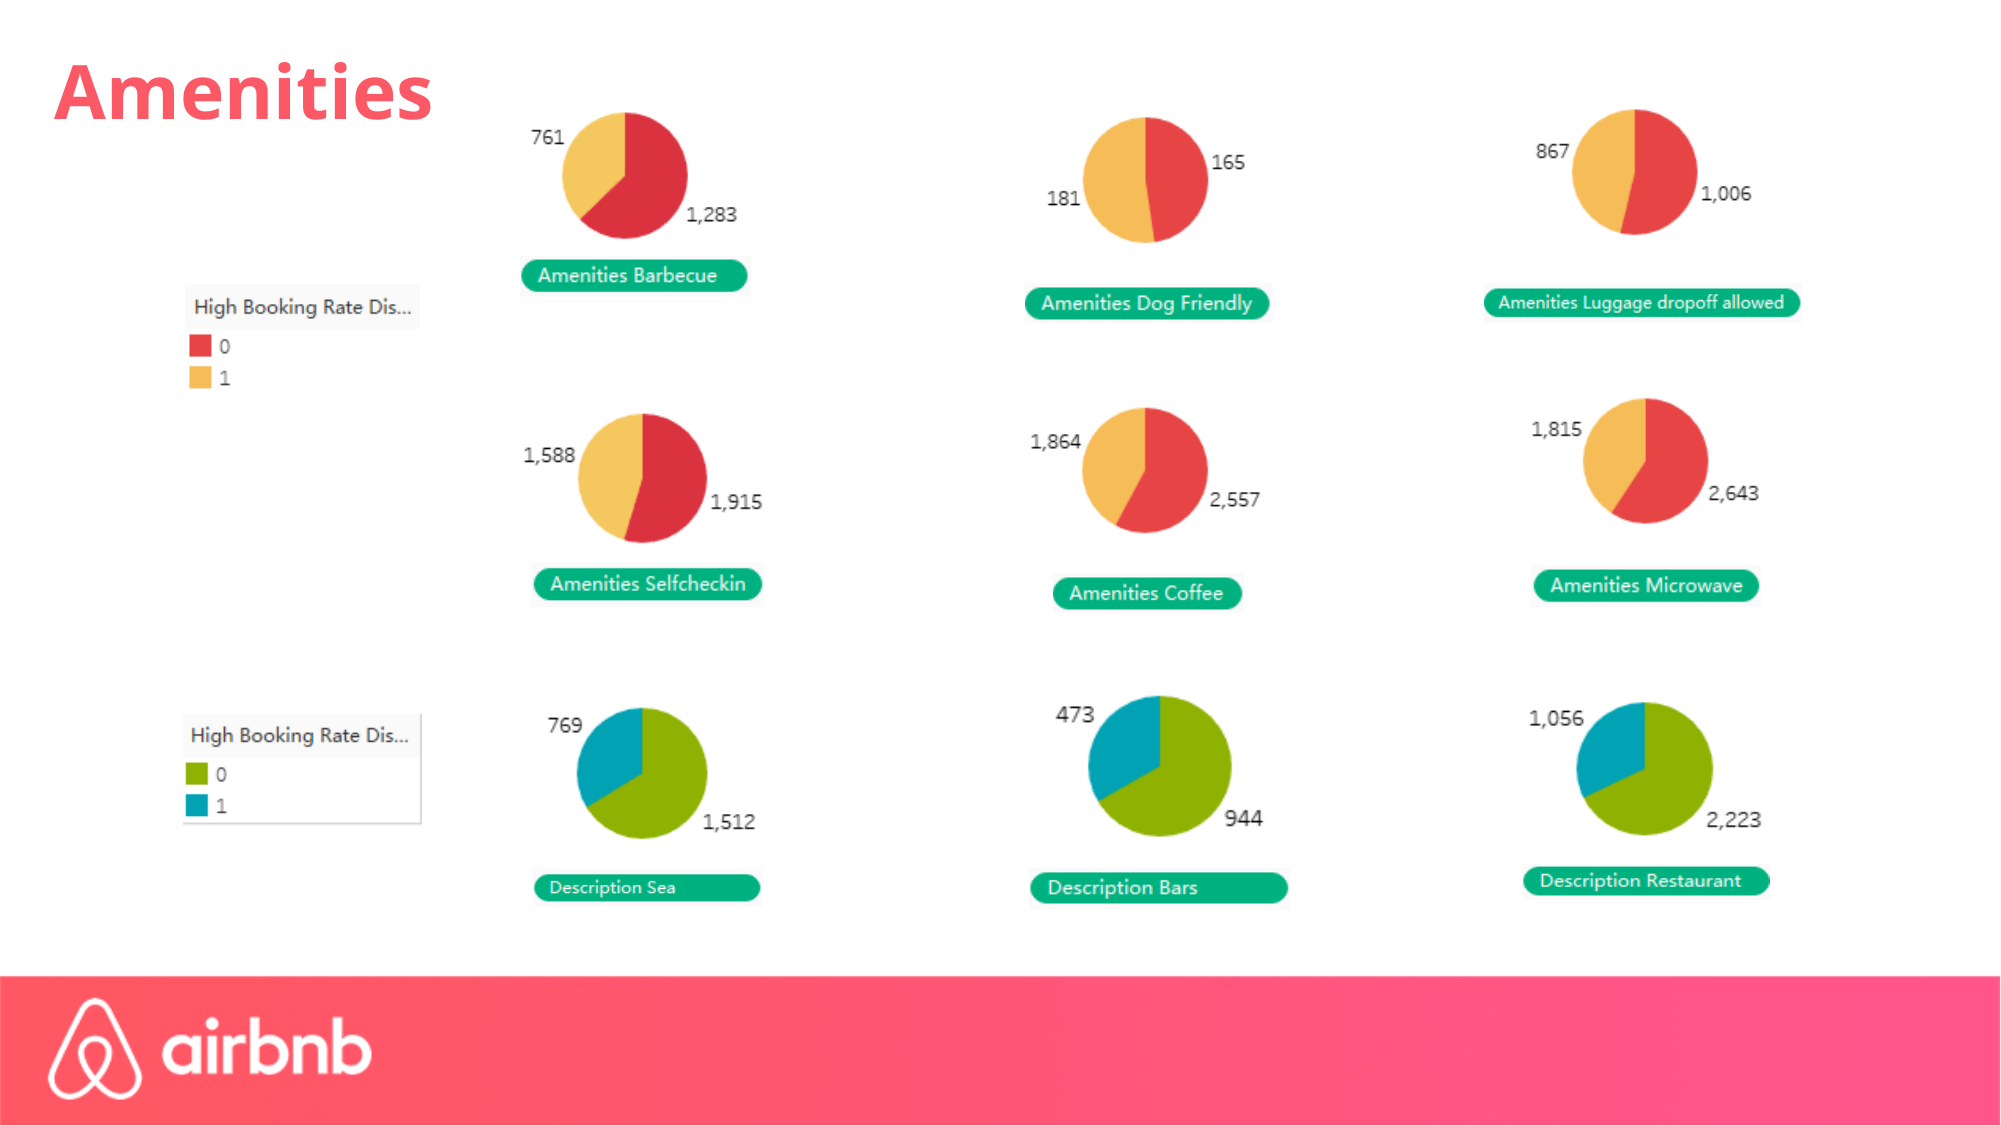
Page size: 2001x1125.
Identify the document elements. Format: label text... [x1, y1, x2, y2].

title Amenities [39, 0, 794, 204]
picture [0, 0, 2001, 1125]
